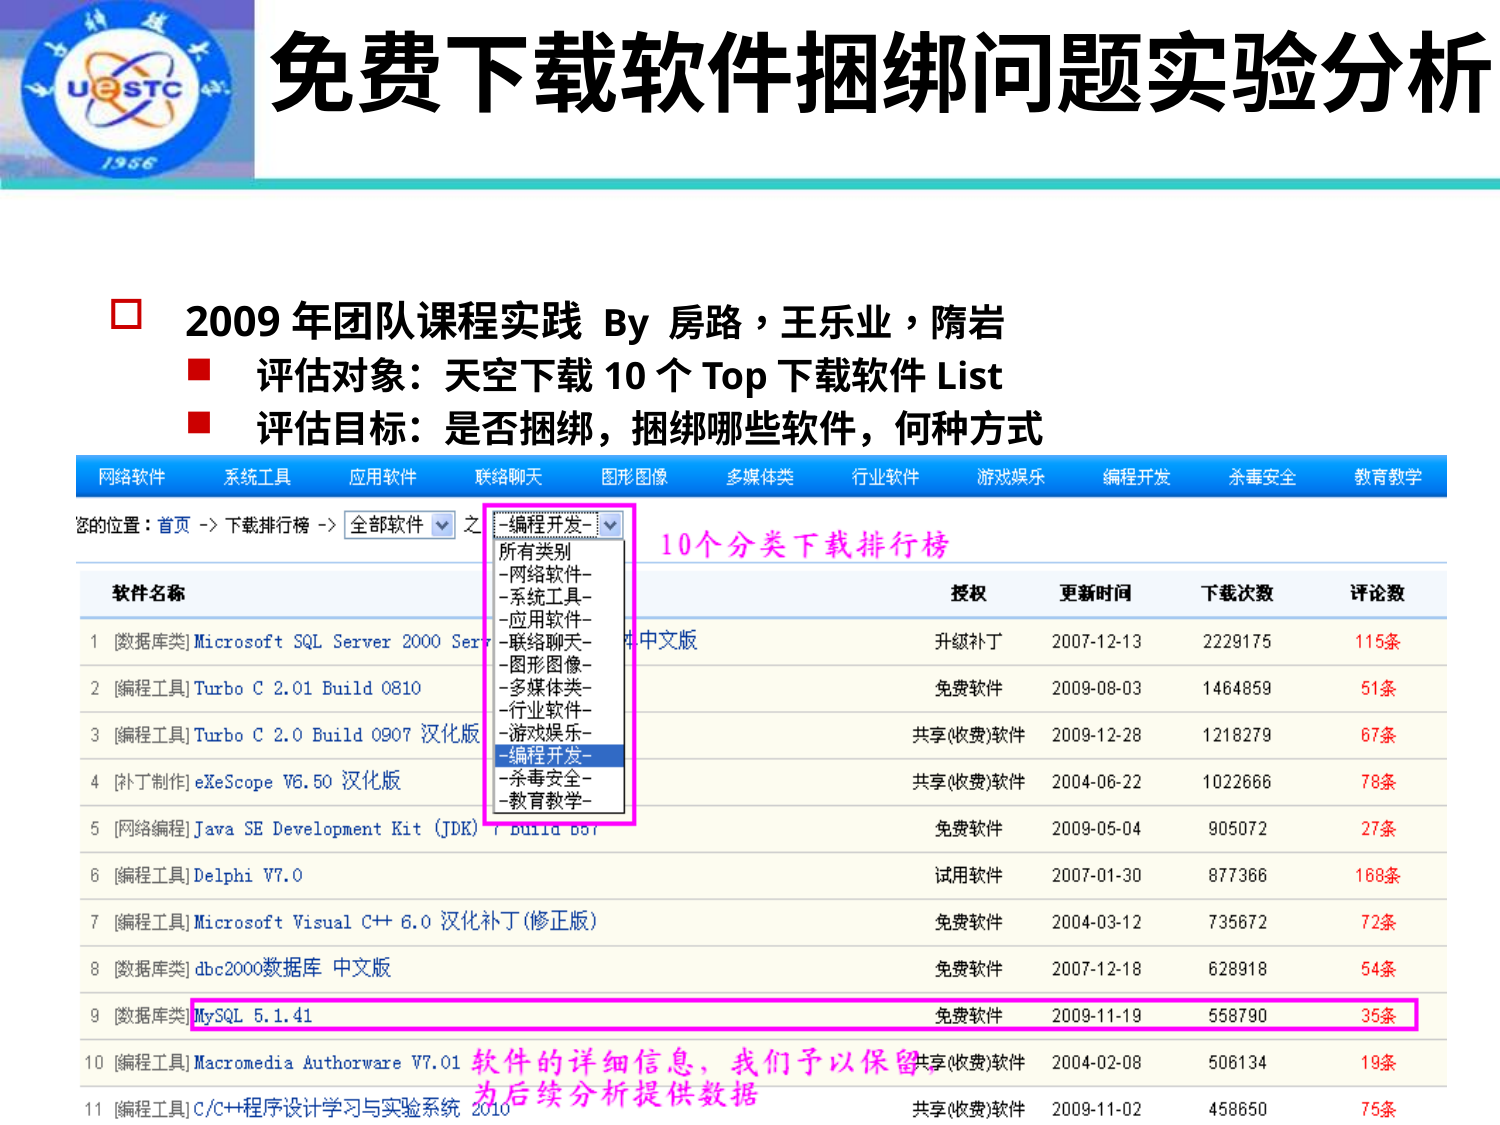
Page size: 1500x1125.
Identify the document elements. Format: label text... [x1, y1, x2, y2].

title 免费下载软件捆绑问题实验分析 [253, 8, 1500, 131]
picture [0, 0, 1500, 1125]
list 2009年团队课程实践 By 房路，王乐业，隋岩 评估对象：天空下载10个Top下载软件List 评估目标：是否捆绑，捆绑哪些软件，何种方式 [92, 287, 1406, 454]
